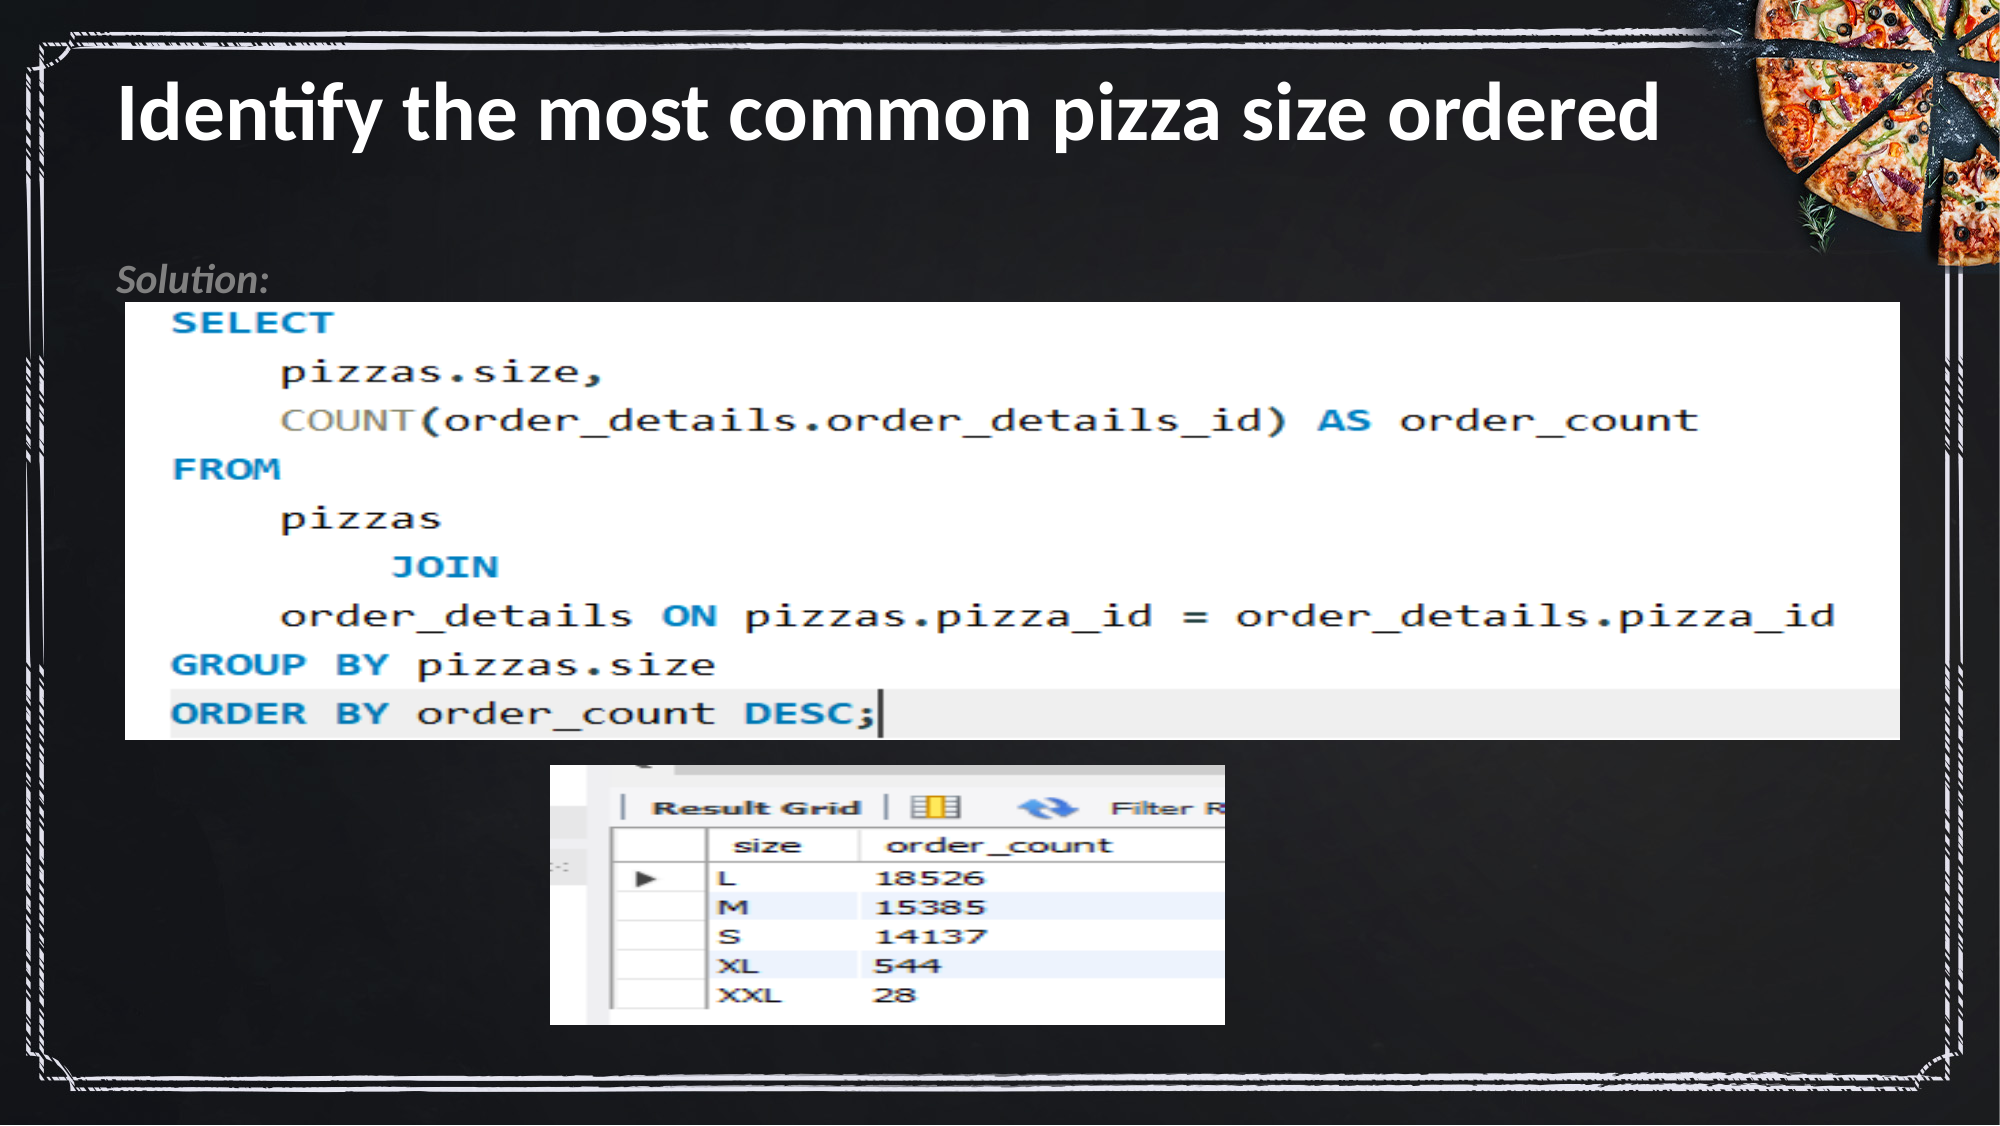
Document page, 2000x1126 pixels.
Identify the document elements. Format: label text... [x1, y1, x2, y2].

picture [0, 0, 2000, 1125]
list Solution: [99, 243, 1900, 1036]
title Identify the most common pizza size ordered [99, 41, 1900, 173]
